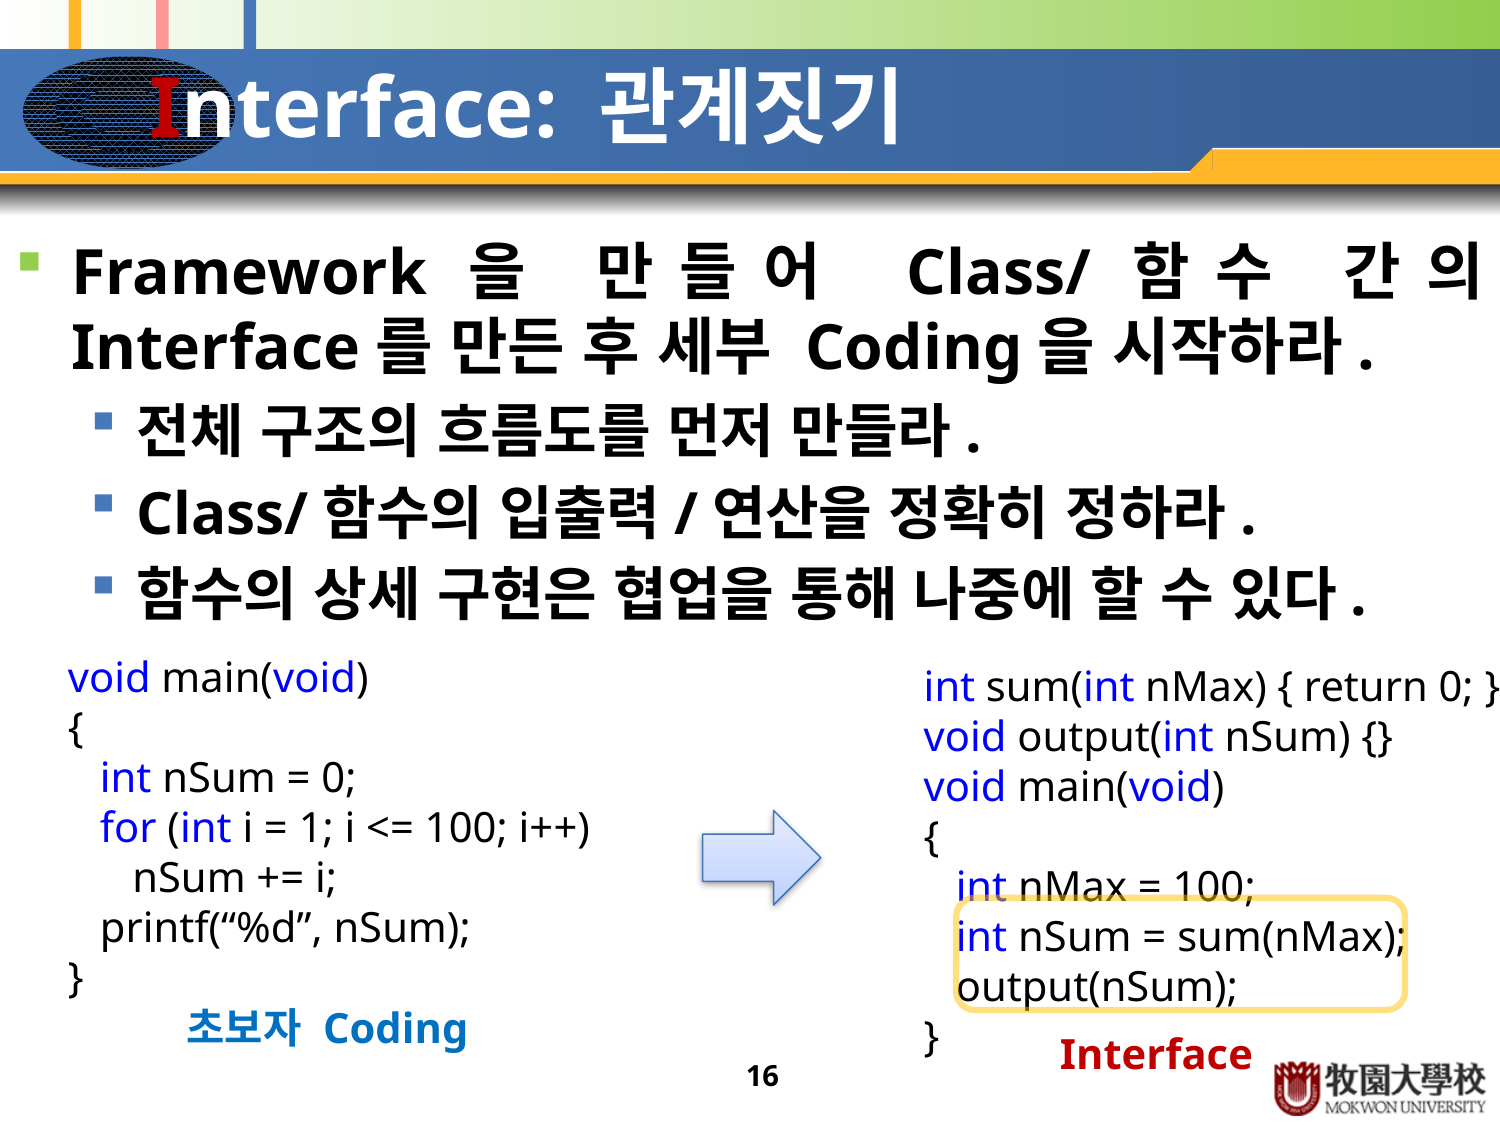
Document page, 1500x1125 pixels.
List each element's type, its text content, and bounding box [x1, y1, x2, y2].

text_box Interface [1045, 1011, 1258, 1097]
picture [1271, 1053, 1487, 1116]
list Framework을 만들어 Class/함수 간의 Interface를 만든 후 세부 Coding을 시작하라. 전체 구조의 흐름도를 먼저 만들라. Class/함수의 입출력/연산을 정확히 정하라. 함수의 상세 구현은 협업을 통해 나중에 할 수 있다. [0, 224, 1500, 1038]
text_box [956, 897, 1406, 1011]
title Interface: 관계짓기 [134, 57, 1413, 151]
text_box [701, 809, 822, 906]
text_box void main(void) { int nSum = 0; for (int i = 1; i <= 100; i++) nSum += i; printf(“%d”, nSum); } [53, 782, 479, 870]
text_box 초보자 Coding [171, 982, 384, 1071]
slide_number 16 [637, 1049, 888, 1125]
text_box int sum(int nMax) { return 0; } void output(int nSum) {} void main(void) { int nMax = 100; int nSum = sum(nMax); output(nSum); } [908, 841, 1335, 929]
